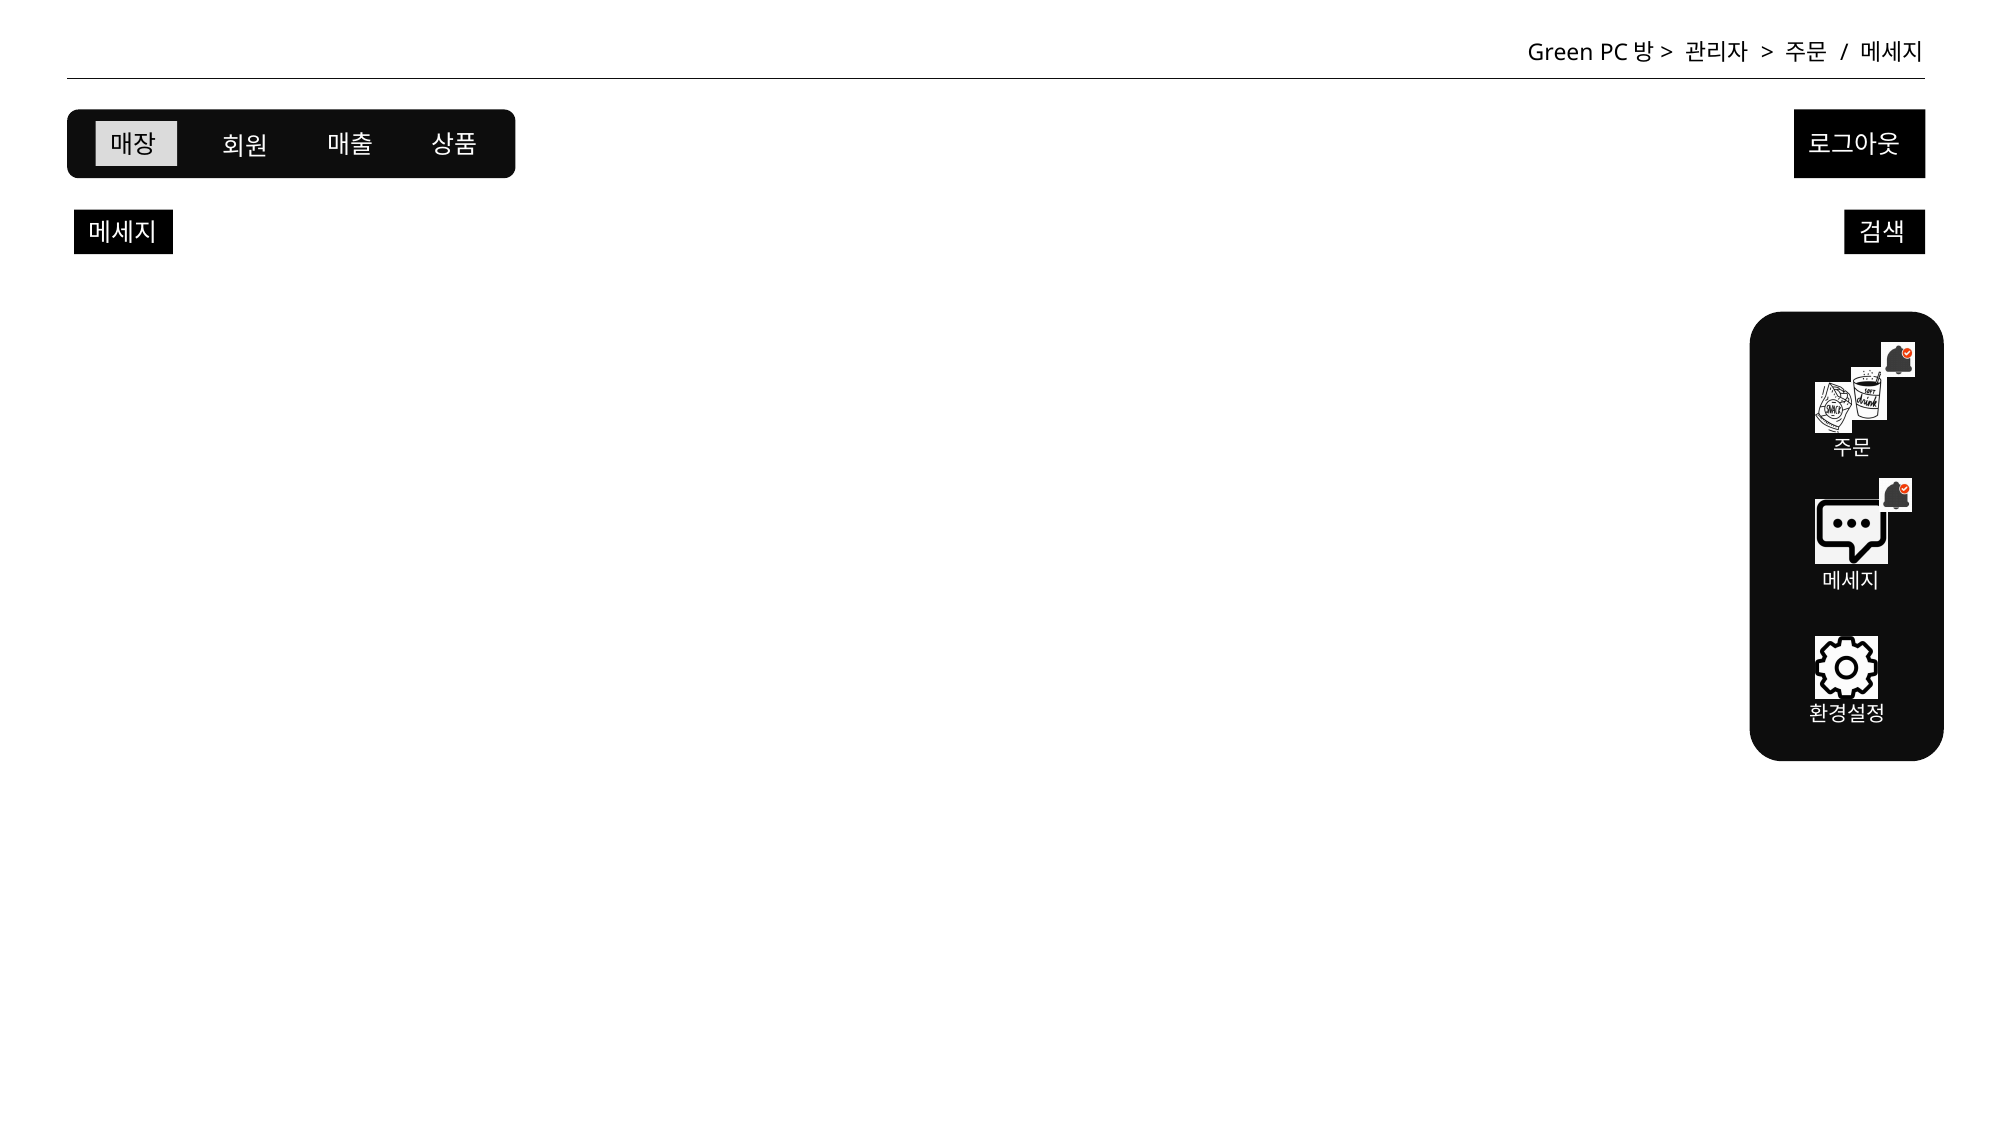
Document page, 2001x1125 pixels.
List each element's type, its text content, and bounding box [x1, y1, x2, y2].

text_box 매장 [95, 121, 178, 166]
text_box 로그아웃 [1794, 121, 1944, 166]
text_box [1749, 311, 1944, 762]
text_box 상품 [416, 121, 499, 166]
text_box 매출 [312, 121, 394, 166]
text_box [1793, 108, 1926, 179]
picture [1881, 342, 1915, 377]
text_box [66, 108, 517, 180]
text_box Green PC방> 관리자 > 주문 / 메세지 [1512, 29, 1939, 73]
text_box 회원 [208, 122, 290, 168]
picture [1879, 478, 1912, 512]
text_box 메세지 [74, 209, 173, 255]
text_box 검색 [1844, 209, 1926, 255]
